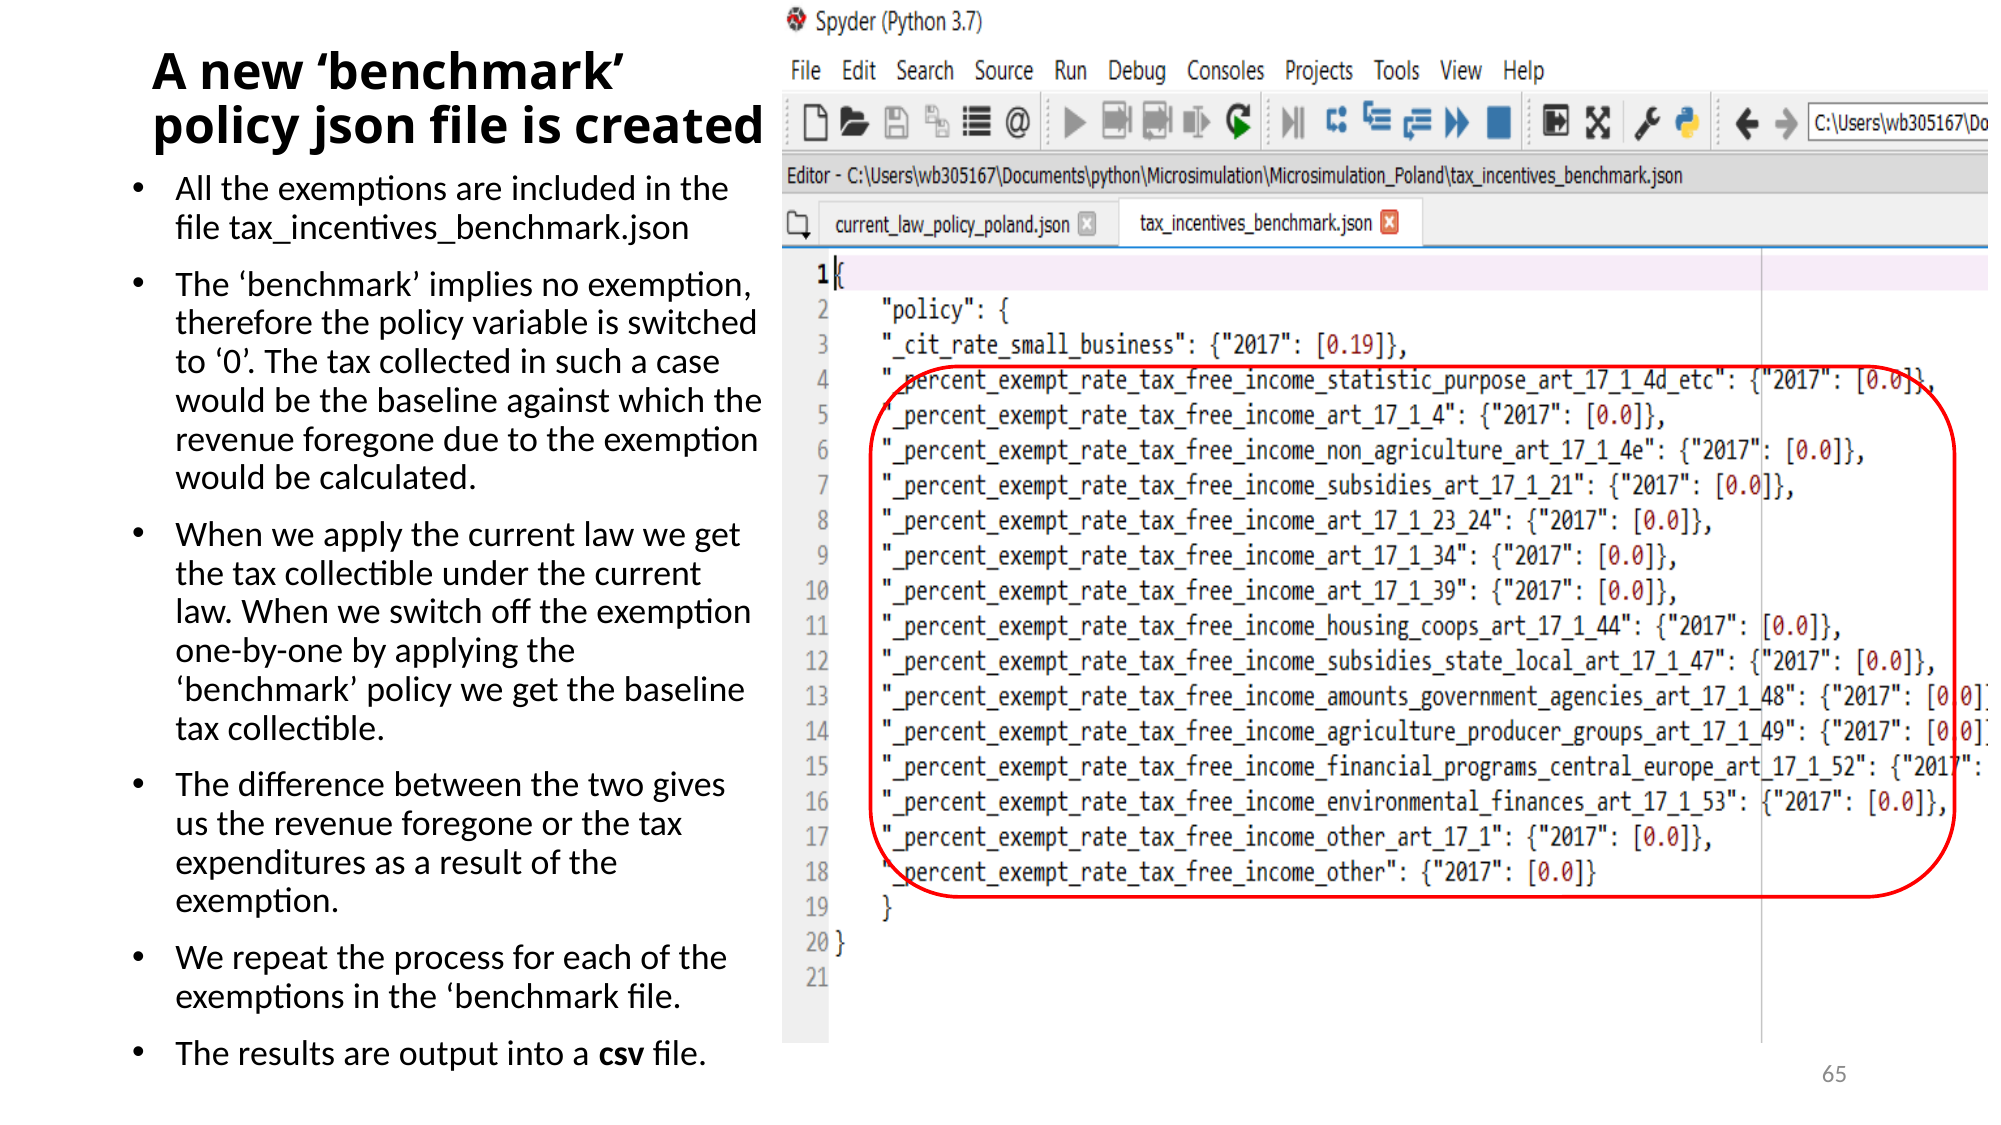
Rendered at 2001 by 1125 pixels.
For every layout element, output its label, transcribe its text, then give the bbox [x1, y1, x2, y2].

title A new ‘benchmark’ policy json file is created [137, 18, 782, 162]
picture [782, 0, 1988, 1043]
list All the exemptions are included in the file tax_incentives_benchmark.json The ‘benchmark’ implies no exemption, therefore the policy variable is switched to ‘0’. The tax collected in such a case would be the baseline against which the revenue foregone due to the exemption would be calculated. When we apply the current law we get the tax collectible under the current law. When we switch off the exemption one-by-one by applying the ‘benchmark’ policy we get the baseline tax collectible. The difference between the two gives us the revenue foregone or the tax expenditures as a result of the exemption. We repeat the process for each of the exemptions in the ‘benchmark file. The results are output into a csv file. [116, 162, 783, 1089]
slide_number 65 [1412, 1043, 1863, 1103]
